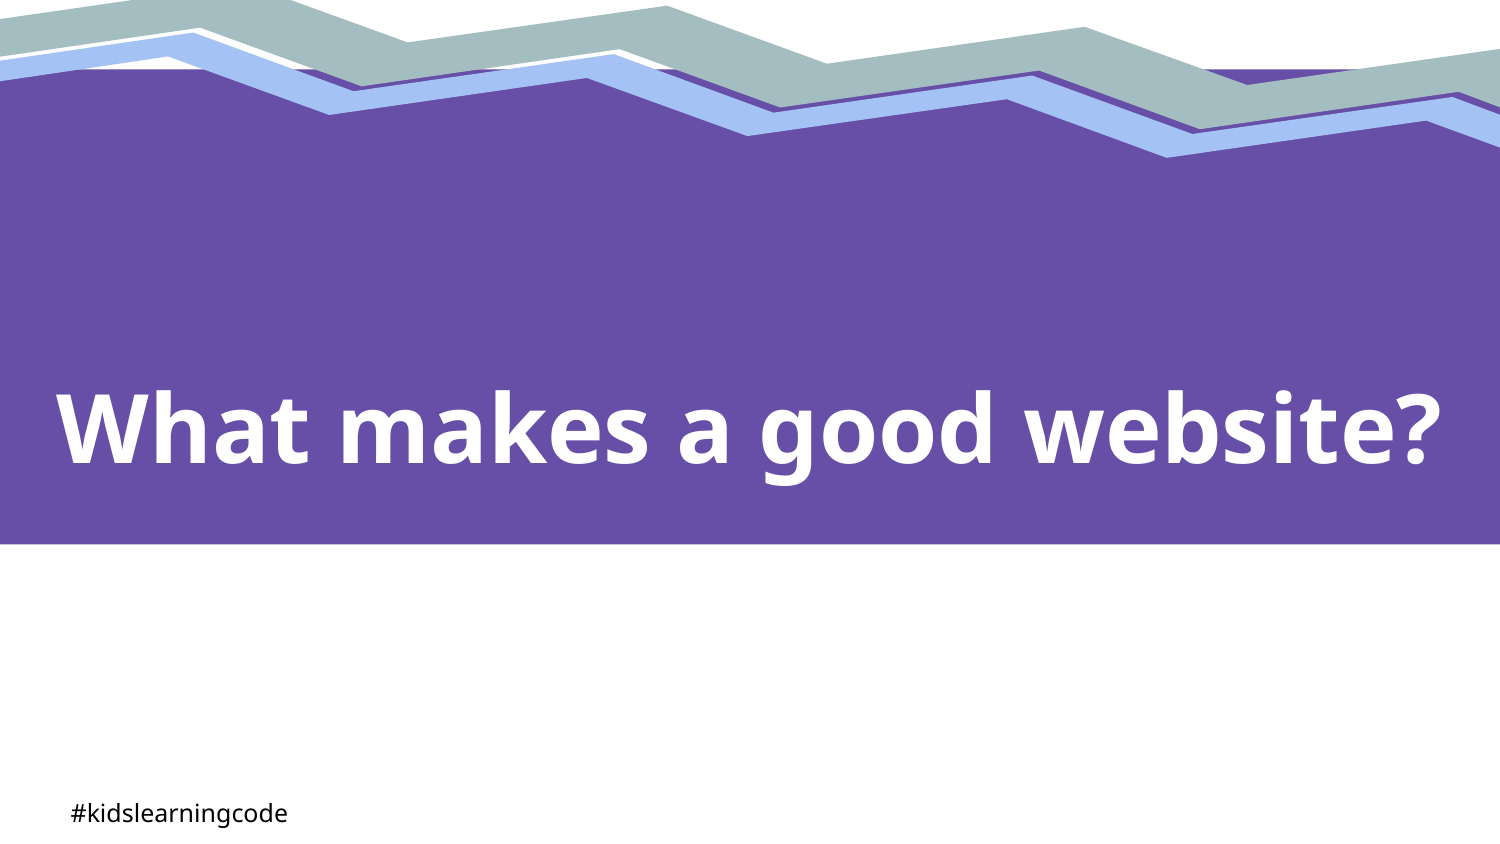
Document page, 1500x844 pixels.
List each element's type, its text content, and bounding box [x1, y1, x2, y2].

list What makes a good website? [0, 314, 1500, 537]
